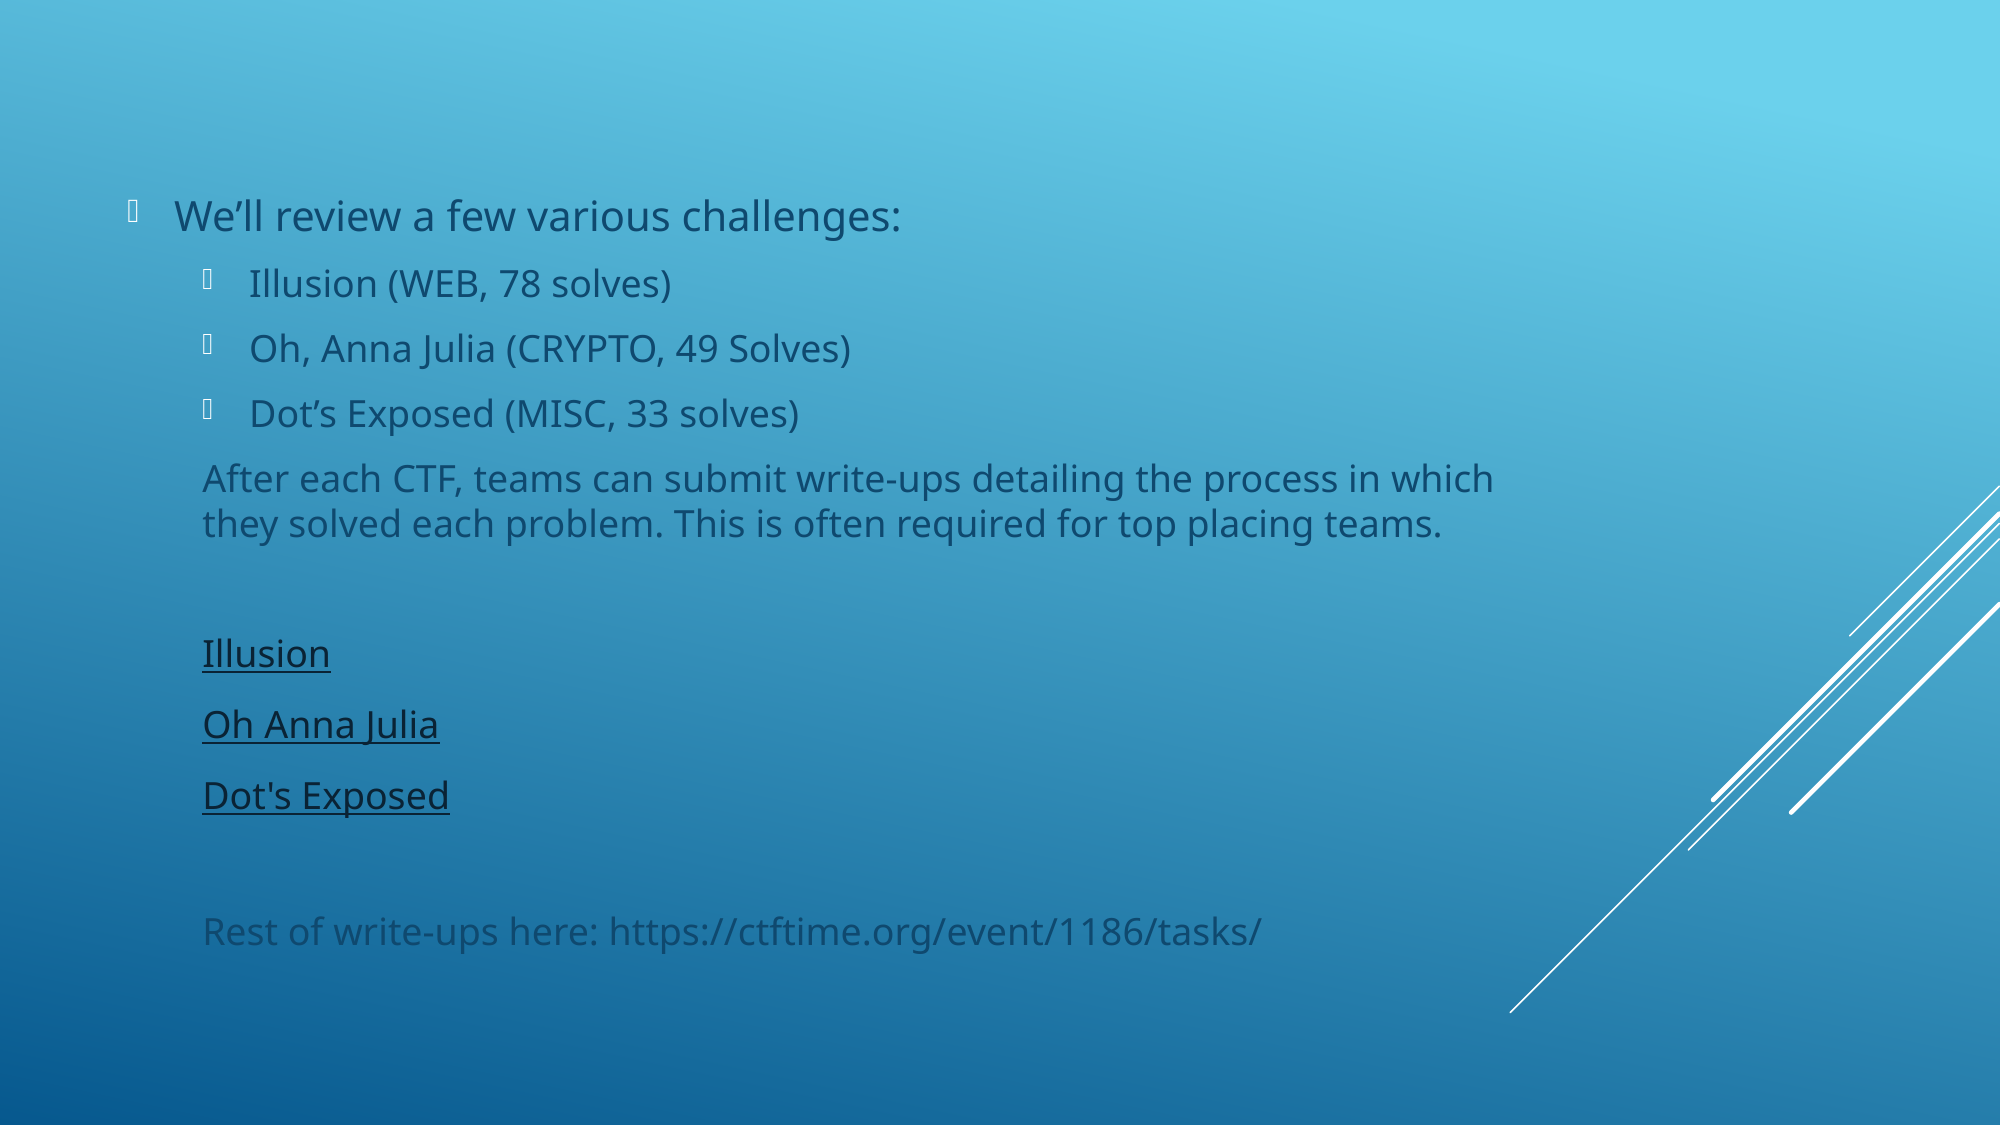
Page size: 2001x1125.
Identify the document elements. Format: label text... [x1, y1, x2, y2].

list We’ll review a few various challenges: Illusion (WEB, 78 solves) Oh, Anna Julia (CRYPTO, 49 Solves) Dot’s Exposed (MISC, 33 solves) After each CTF, teams can submit write-ups detailing the process in which they solved each problem. This is often required for top placing teams. Illusion Oh Anna Julia Dot's Exposed Rest of write-ups here: https://ctftime.org/event/1186/tasks/ [112, 112, 1513, 1031]
